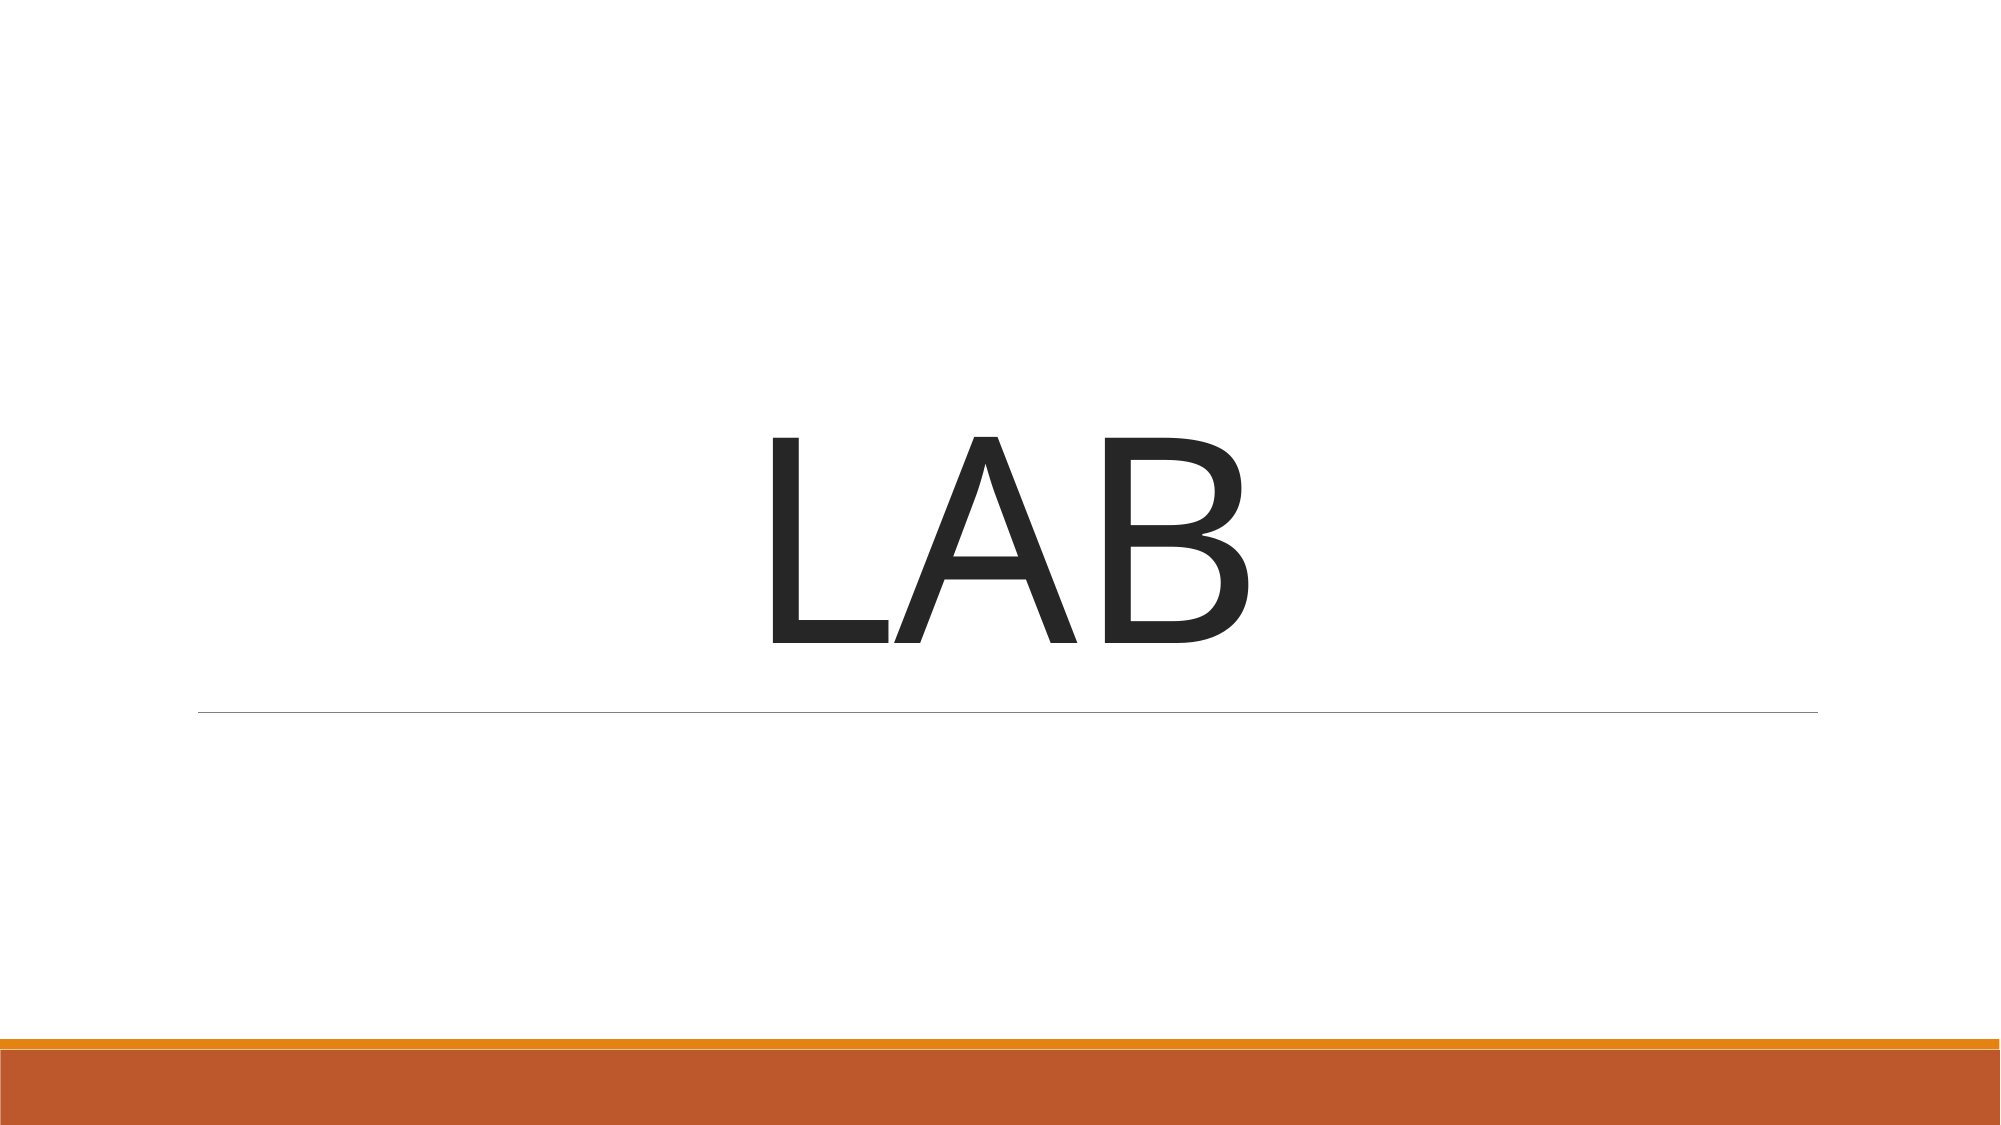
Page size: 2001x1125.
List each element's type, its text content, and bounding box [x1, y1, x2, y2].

title LAB [180, 124, 1830, 710]
